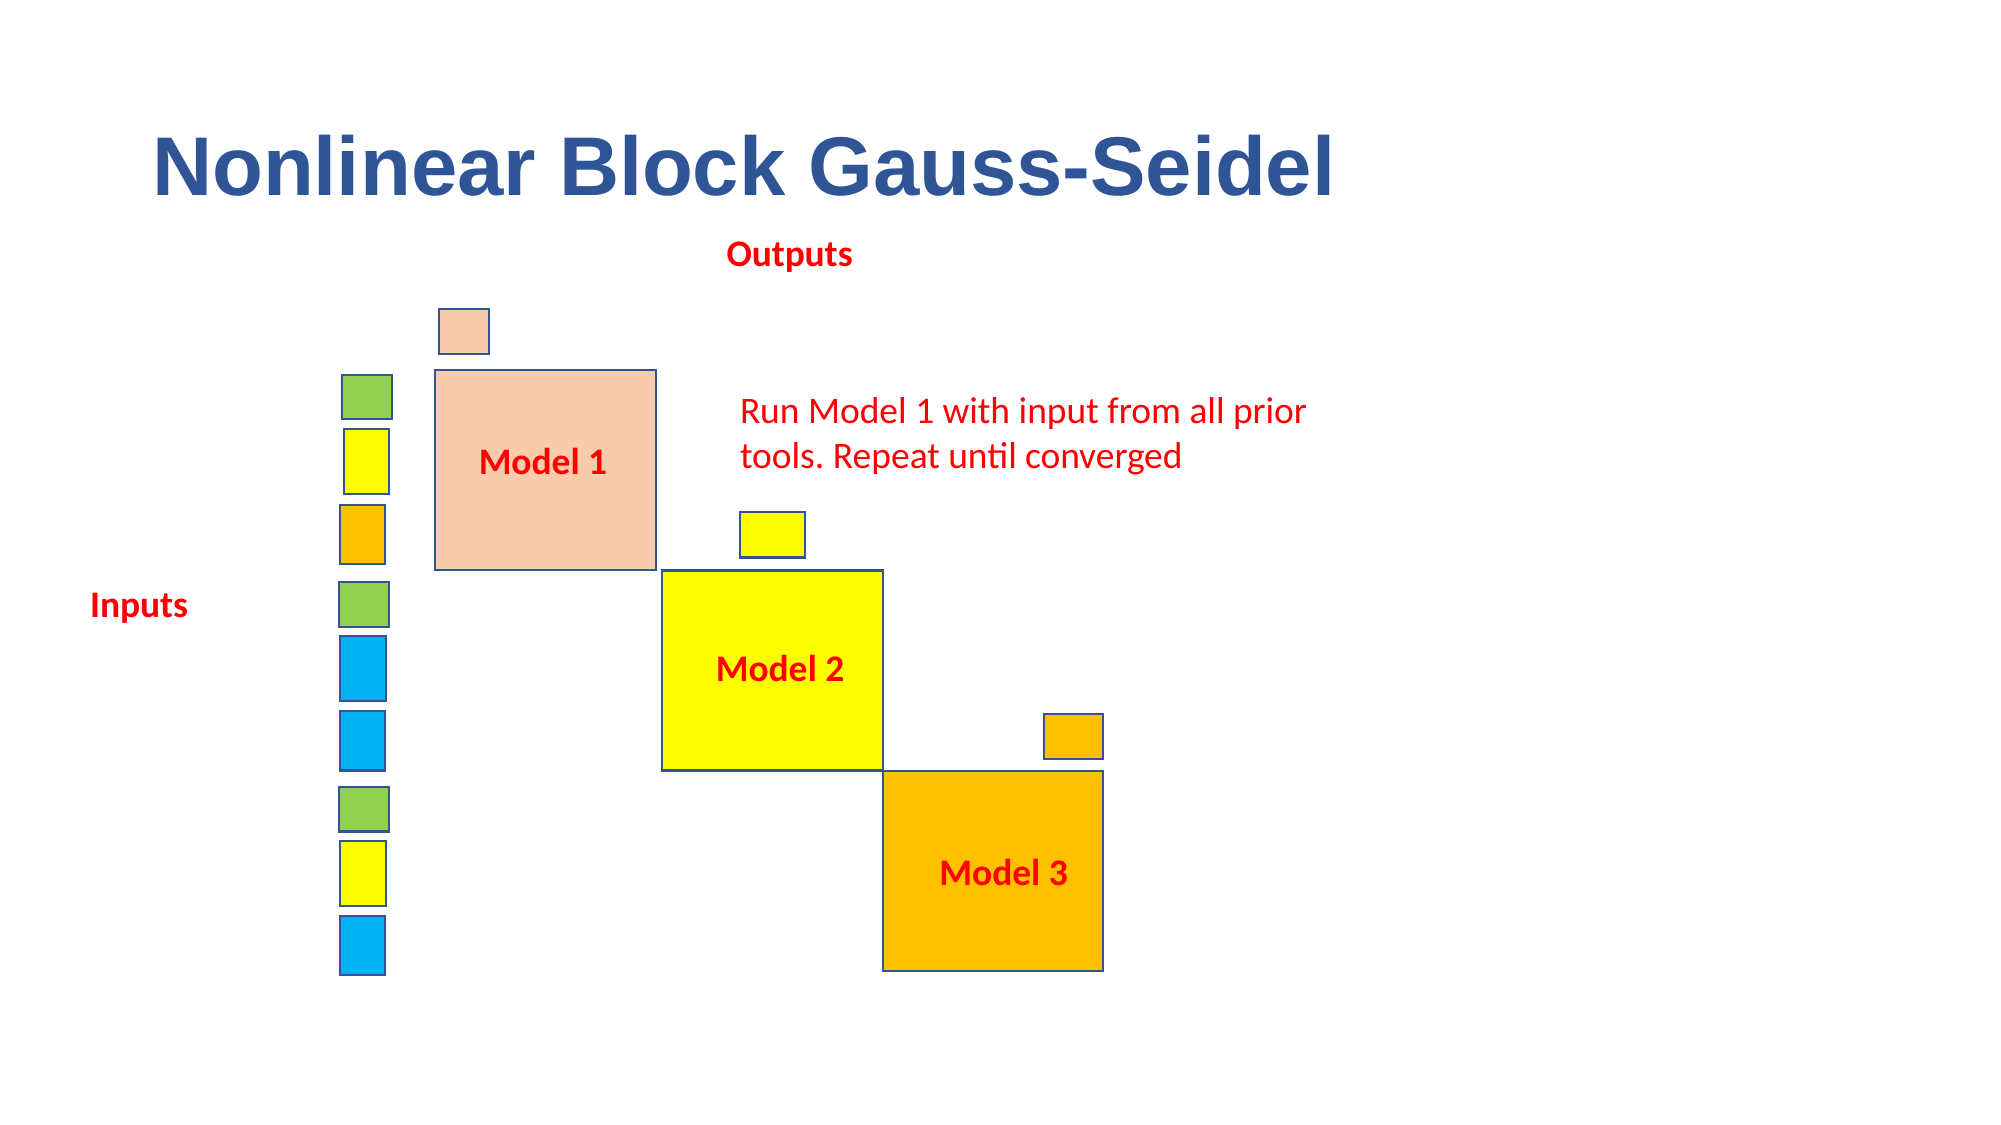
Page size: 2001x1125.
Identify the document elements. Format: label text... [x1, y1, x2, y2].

text_box Inputs [75, 573, 343, 633]
text_box [338, 786, 390, 833]
text_box Run Model 1 with input from all prior tools. Repeat until converged [725, 378, 1368, 484]
text_box [339, 915, 386, 976]
text_box Outputs [711, 221, 979, 282]
text_box [1043, 713, 1104, 760]
text_box [339, 840, 387, 907]
text_box Model 3 [924, 840, 1192, 901]
text_box [339, 504, 386, 565]
text_box [343, 428, 390, 495]
text_box [341, 374, 393, 420]
text_box Model 2 [701, 636, 968, 697]
text_box [434, 369, 657, 571]
text_box Model 1 [464, 430, 731, 490]
title Nonlinear Block Gauss-Seidel [137, 59, 1747, 278]
text_box [882, 770, 1104, 972]
text_box [661, 569, 884, 772]
text_box [739, 511, 806, 559]
text_box [339, 710, 386, 772]
text_box [339, 635, 387, 702]
text_box [338, 581, 390, 628]
text_box [438, 308, 490, 355]
